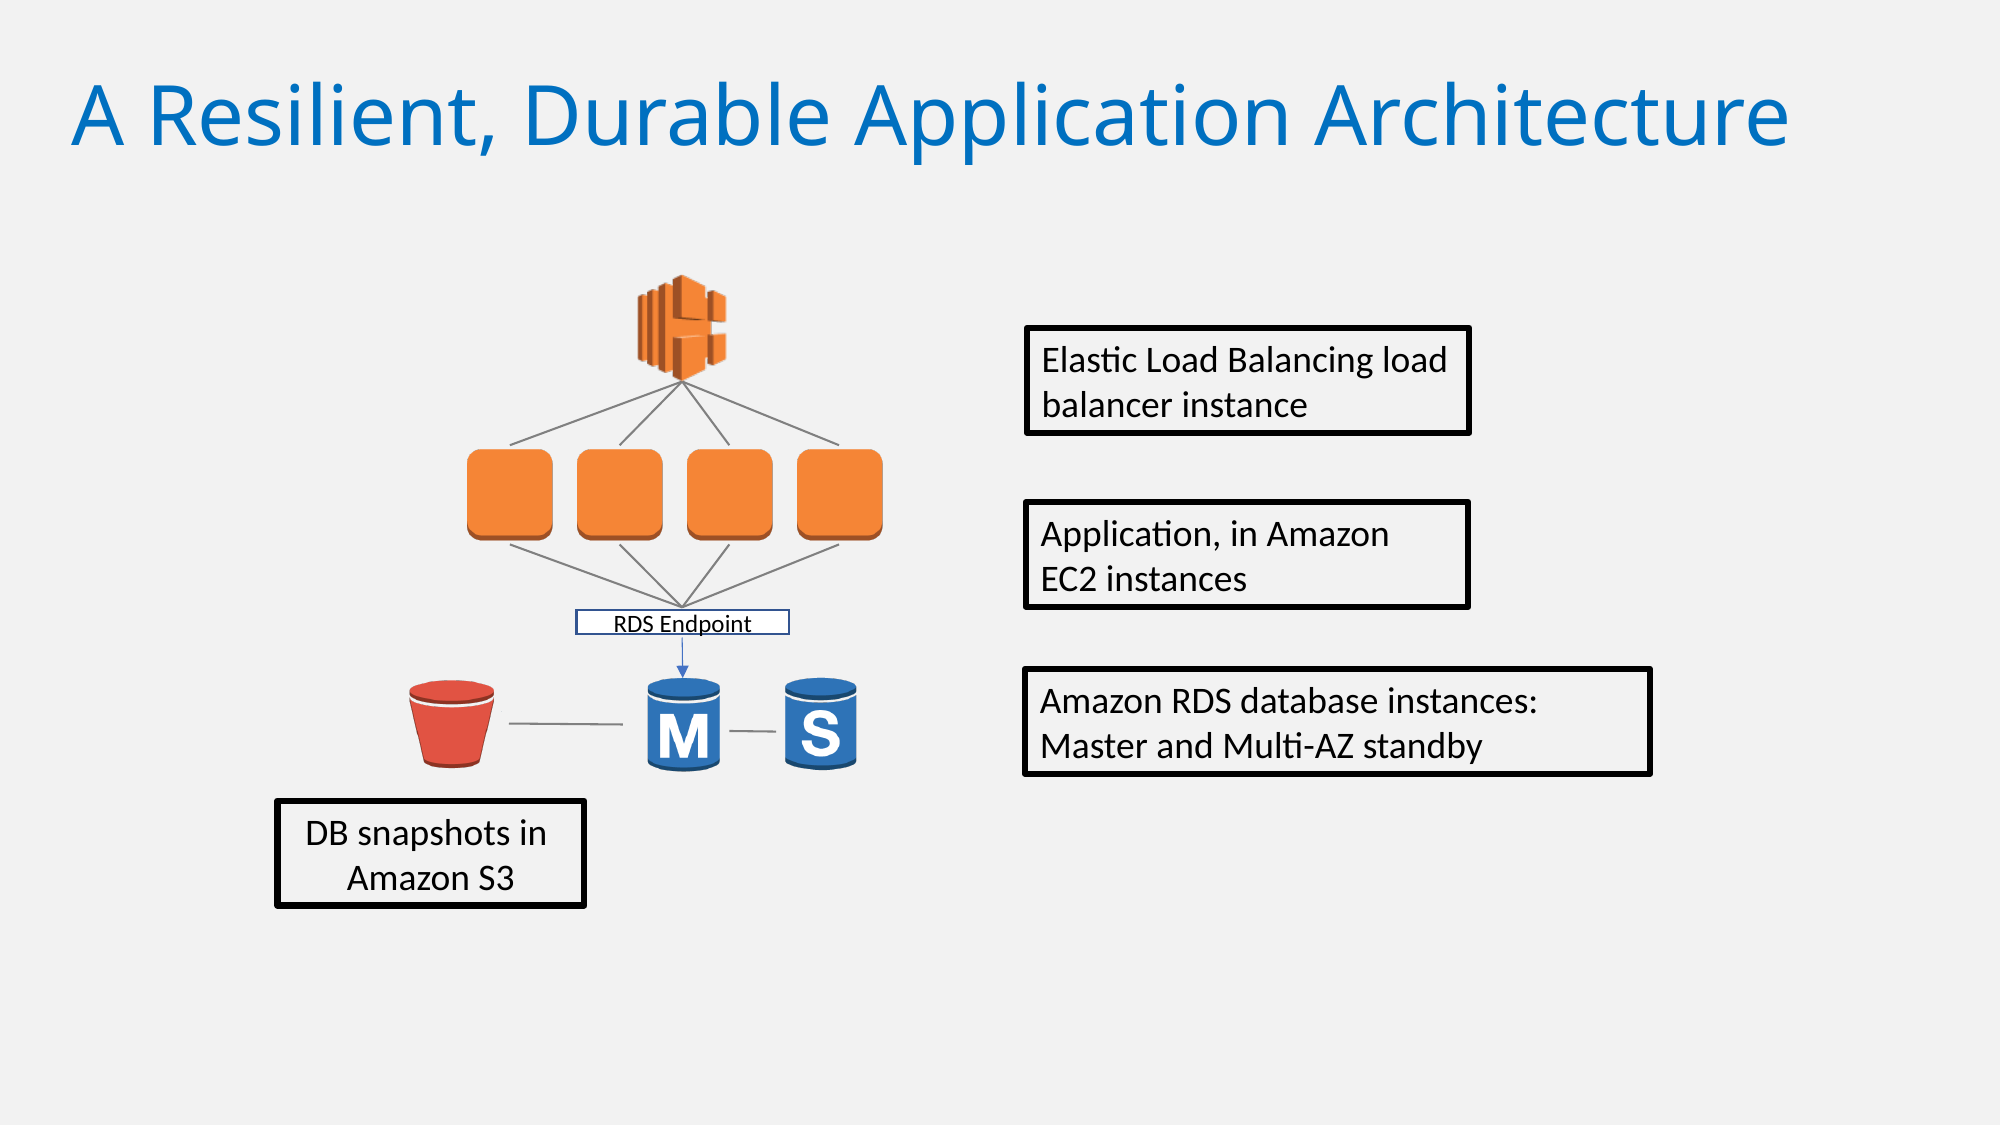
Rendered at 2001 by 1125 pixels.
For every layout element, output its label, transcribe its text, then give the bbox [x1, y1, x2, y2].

text_box Amazon RDS database instances: Master and Multi-AZ standby [1024, 668, 1651, 774]
text_box Elastic Load Balancing load balancer instance [1026, 327, 1470, 433]
text_box Application, in Amazon EC2 instances [1025, 502, 1469, 607]
title A Resilient, Durable Application Architecture [56, 45, 1900, 193]
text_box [393, 274, 899, 786]
text_box DB snapshots in Amazon S3 [277, 800, 585, 906]
